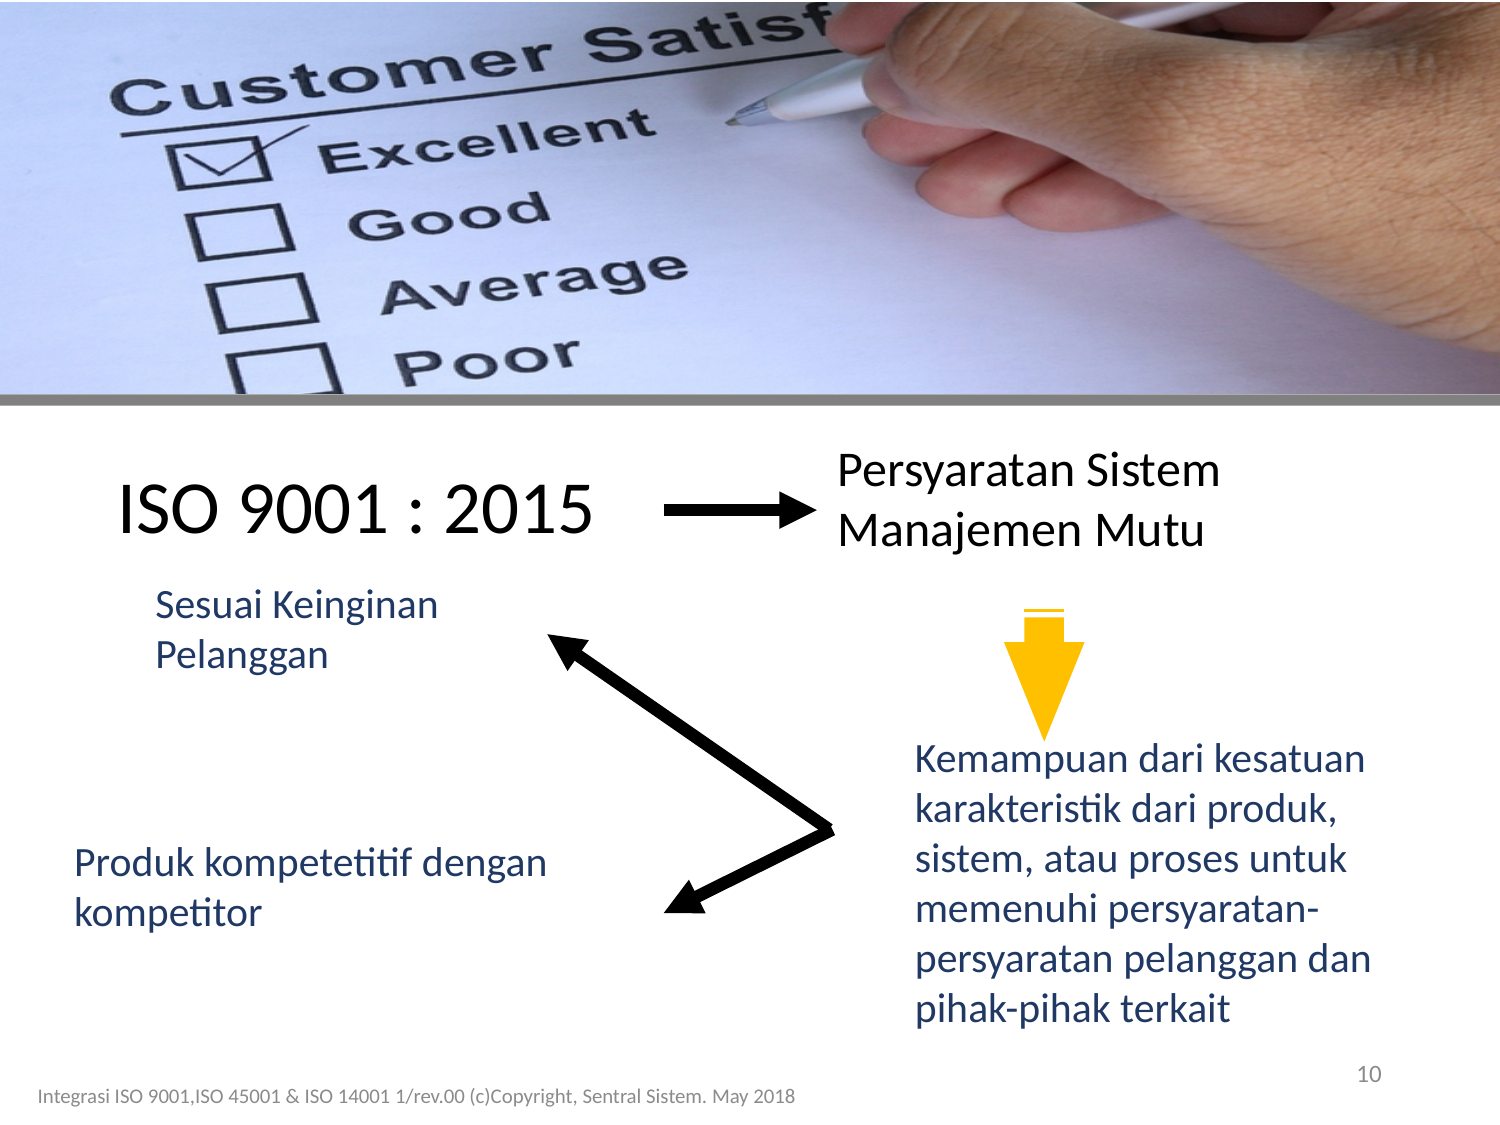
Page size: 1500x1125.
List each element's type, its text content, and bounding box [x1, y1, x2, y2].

text_box Persyaratan Sistem Manajemen Mutu [823, 428, 1449, 564]
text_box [547, 634, 830, 830]
text_box [999, 601, 1090, 723]
picture [0, 2, 1500, 394]
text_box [663, 829, 833, 914]
text_box Produk kompetetitif dengan kompetitor [59, 827, 727, 943]
text_box [0, 394, 1500, 407]
footer Integrasi ISO 9001,ISO 45001 & ISO 14001 1/rev.00 (c)Copyright, Sentral Sistem. May 2018 [15, 1065, 818, 1125]
text_box Kemampuan dari kesatuan karakteristik dari produk, sistem, atau proses untuk memenuhi persyaratan-persyaratan pelanggan dan pihak-pihak terkait [899, 723, 1415, 1039]
text_box ISO 9001 : 2015 [102, 451, 611, 556]
slide_number 10 [1059, 1042, 1397, 1103]
text_box Sesuai Keinginan Pelanggan [140, 569, 611, 684]
